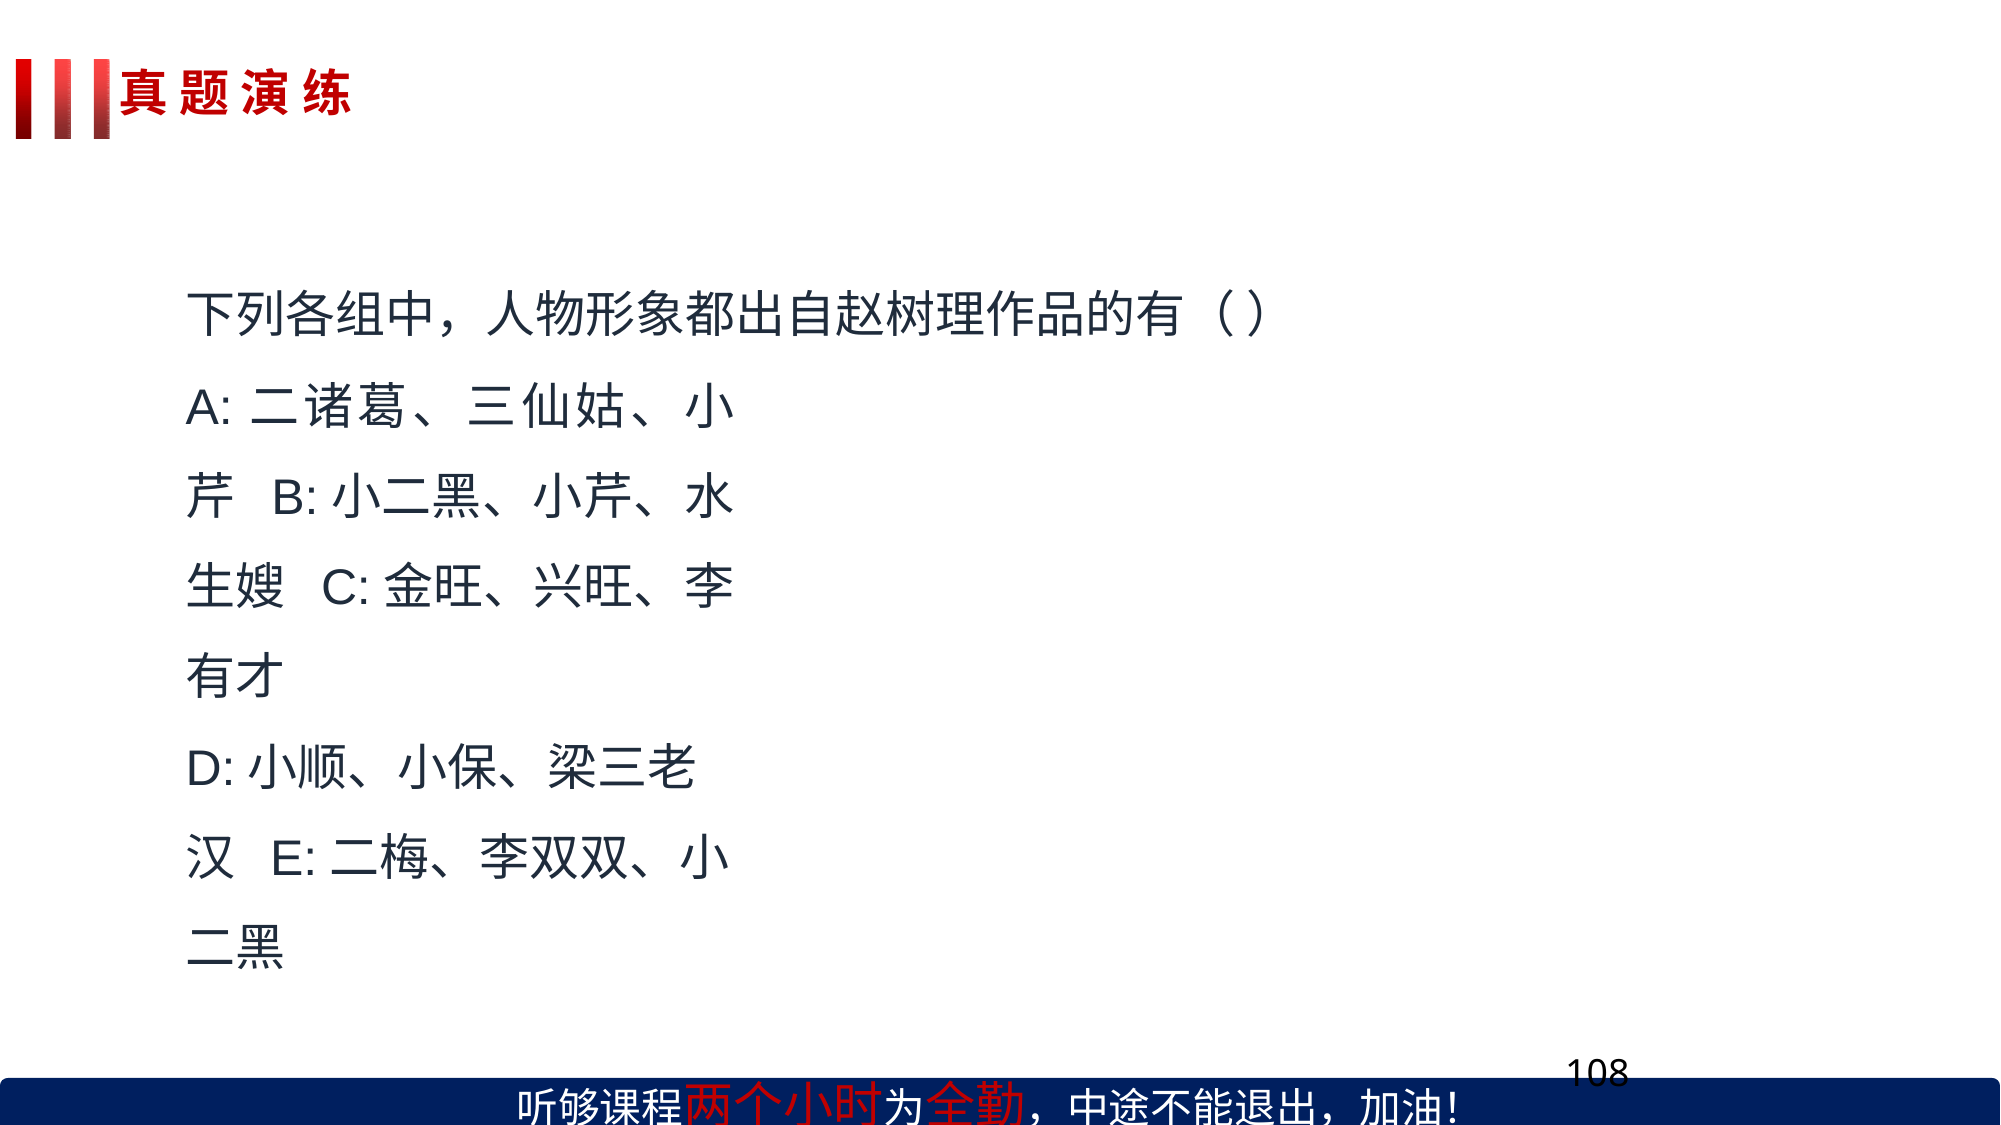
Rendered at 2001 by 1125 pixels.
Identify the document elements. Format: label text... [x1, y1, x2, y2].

text_box [0, 1077, 2000, 1125]
text_box [1561, 1044, 1636, 1100]
text_box 下列各组中，人物形象都出自赵树理作品的有（ ） A:二诸葛、三仙姑、小芹 B:小二黑、小芹、水生嫂 C:金旺、兴旺、李有才 D:小顺、小保、梁三老汉 E:二梅、李双双、小二黑 [183, 255, 1302, 975]
title 真 题 演 练 [116, 59, 366, 250]
text_box [54, 59, 71, 139]
text_box [93, 59, 110, 139]
footer 听够课程两个小时为全勤，中途不能退出，加油！ [514, 1079, 1486, 1125]
picture [15, 59, 32, 139]
